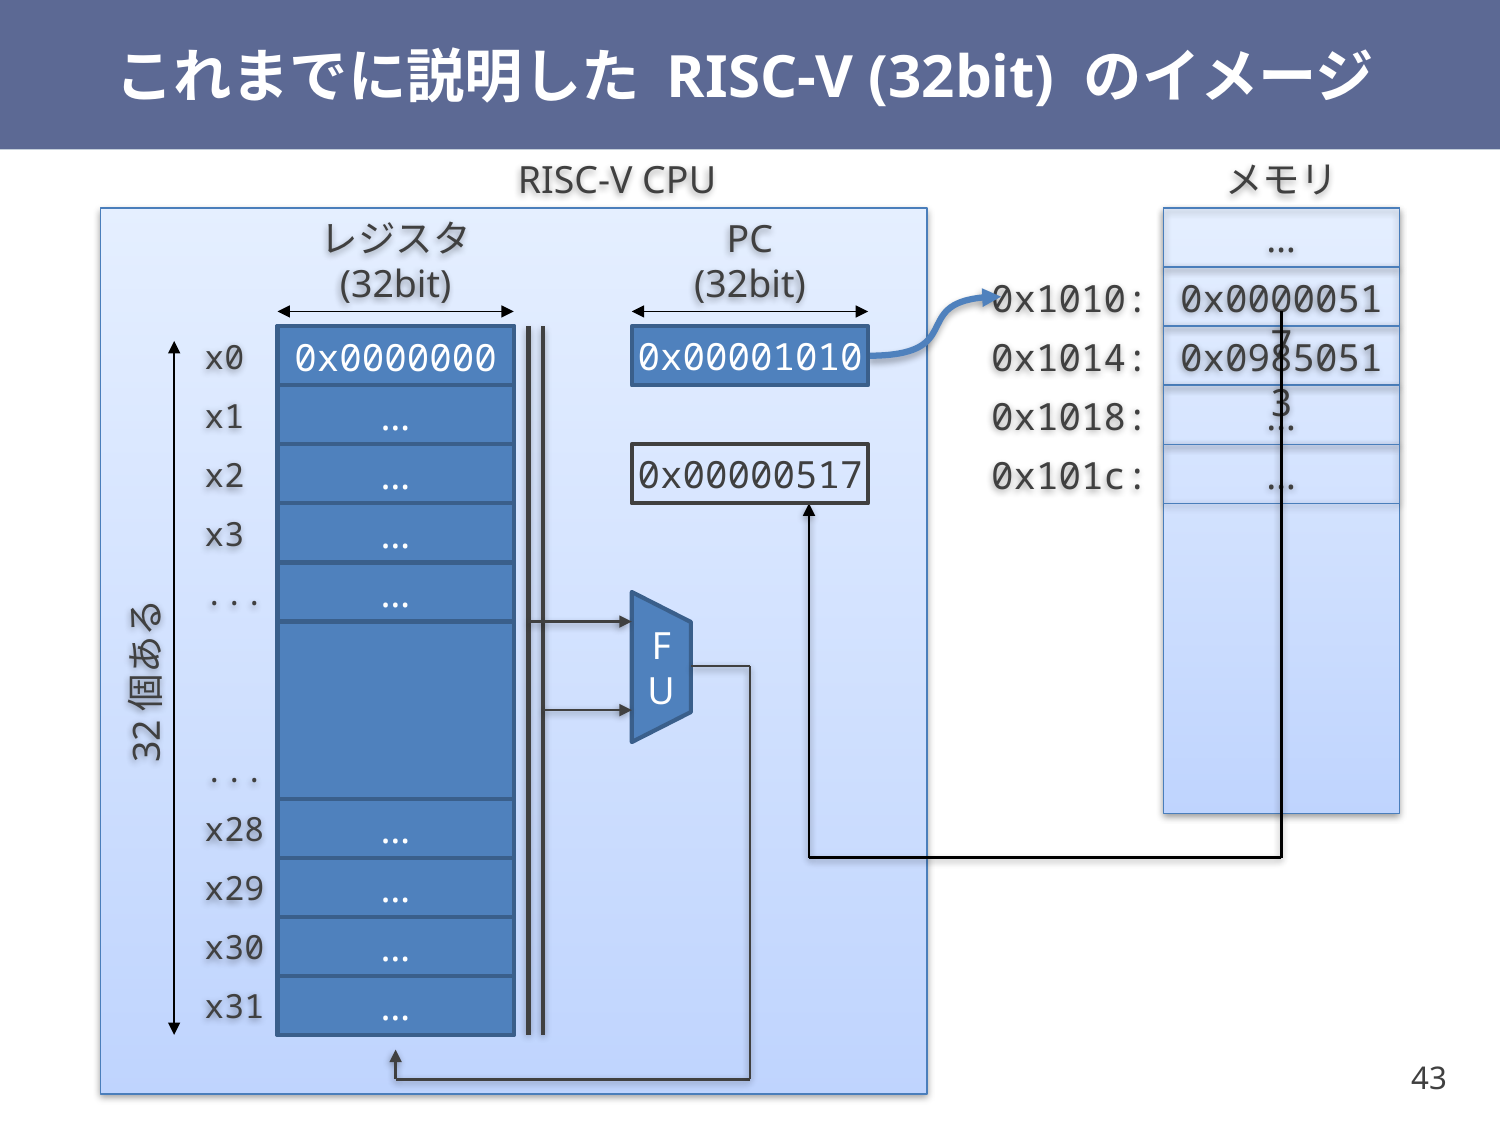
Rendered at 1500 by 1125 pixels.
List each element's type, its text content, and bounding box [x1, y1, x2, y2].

text_box RISC-V CPU [439, 148, 795, 209]
text_box 32個ある [114, 562, 169, 799]
text_box … [312, 797, 516, 856]
text_box x28 [188, 806, 308, 858]
text_box [1288, 511, 1400, 814]
text_box 0x1010: [1104, 266, 1164, 325]
text_box … [1169, 385, 1275, 442]
text_box … [1163, 207, 1400, 268]
text_box … [275, 501, 516, 560]
text_box … [1288, 444, 1400, 504]
text_box … [275, 446, 516, 501]
text_box x30 [188, 924, 308, 977]
text_box 0x00000000 [275, 324, 516, 383]
text_box … [275, 383, 516, 446]
text_box x0 [188, 325, 275, 384]
title これまでに説明した RISC-V (32bit) のイメージ [100, 0, 1500, 150]
text_box 0x1014: [1104, 325, 1164, 384]
text_box [275, 624, 516, 797]
text_box … [1169, 444, 1275, 504]
text_box [100, 207, 928, 1095]
text_box 0x09850513 [1288, 325, 1400, 384]
text_box [1163, 511, 1275, 814]
text_box x29 [188, 865, 308, 917]
text_box … [1288, 385, 1400, 443]
text_box x1 [188, 385, 275, 443]
text_box PC (32bit) [631, 207, 869, 268]
text_box x2 [188, 444, 275, 502]
text_box 0x00001010 [630, 324, 870, 387]
text_box 0x00000517 [630, 442, 870, 505]
text_box I2 [522, 328, 629, 1040]
text_box x31 [188, 983, 308, 1036]
text_box 0x00000517 [1169, 275, 1400, 325]
text_box FU [629, 590, 693, 744]
text_box ... [188, 562, 275, 622]
text_box 0x101c: [1104, 444, 1164, 504]
text_box x3 [188, 503, 275, 561]
text_box 0x1018: [1104, 385, 1164, 443]
text_box ... [188, 739, 308, 799]
text_box … [275, 560, 516, 624]
text_box 0x09850513 [1169, 325, 1275, 383]
text_box … [312, 915, 516, 974]
text_box レジスタ (32bit) [277, 207, 514, 268]
text_box … [312, 974, 516, 1037]
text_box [867, 296, 1002, 356]
text_box … [312, 856, 516, 915]
text_box メモリ [1163, 148, 1400, 207]
